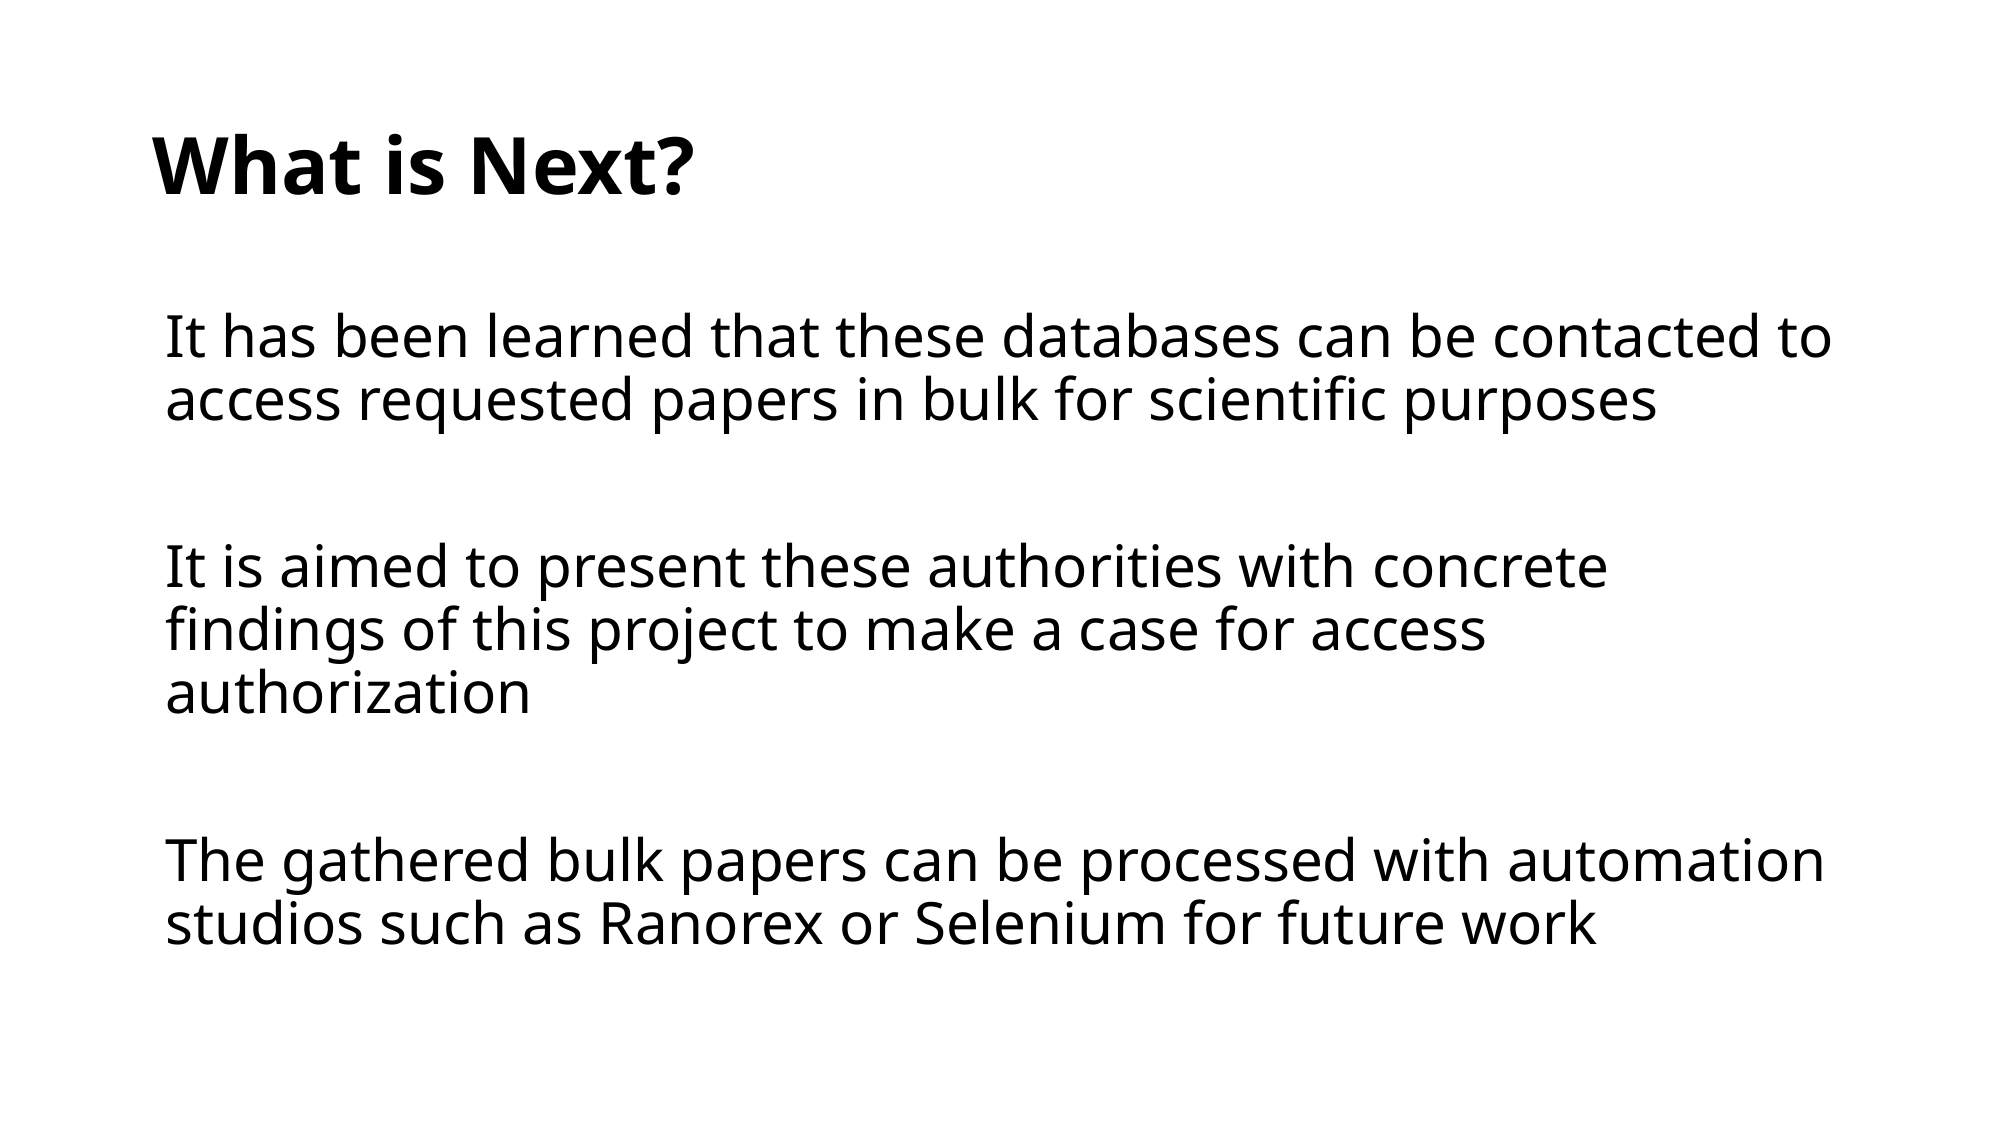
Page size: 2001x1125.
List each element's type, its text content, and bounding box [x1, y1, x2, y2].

title What is Next? [137, 59, 1863, 278]
list It has been learned that these databases can be contacted to access requested papers in bulk for scientific purposes It is aimed to present these authorities with concrete findings of this project to make a case for access authorization The gathered bulk papers can be processed with automation studios such as Ranorex or Selenium for future work [150, 299, 1850, 1014]
